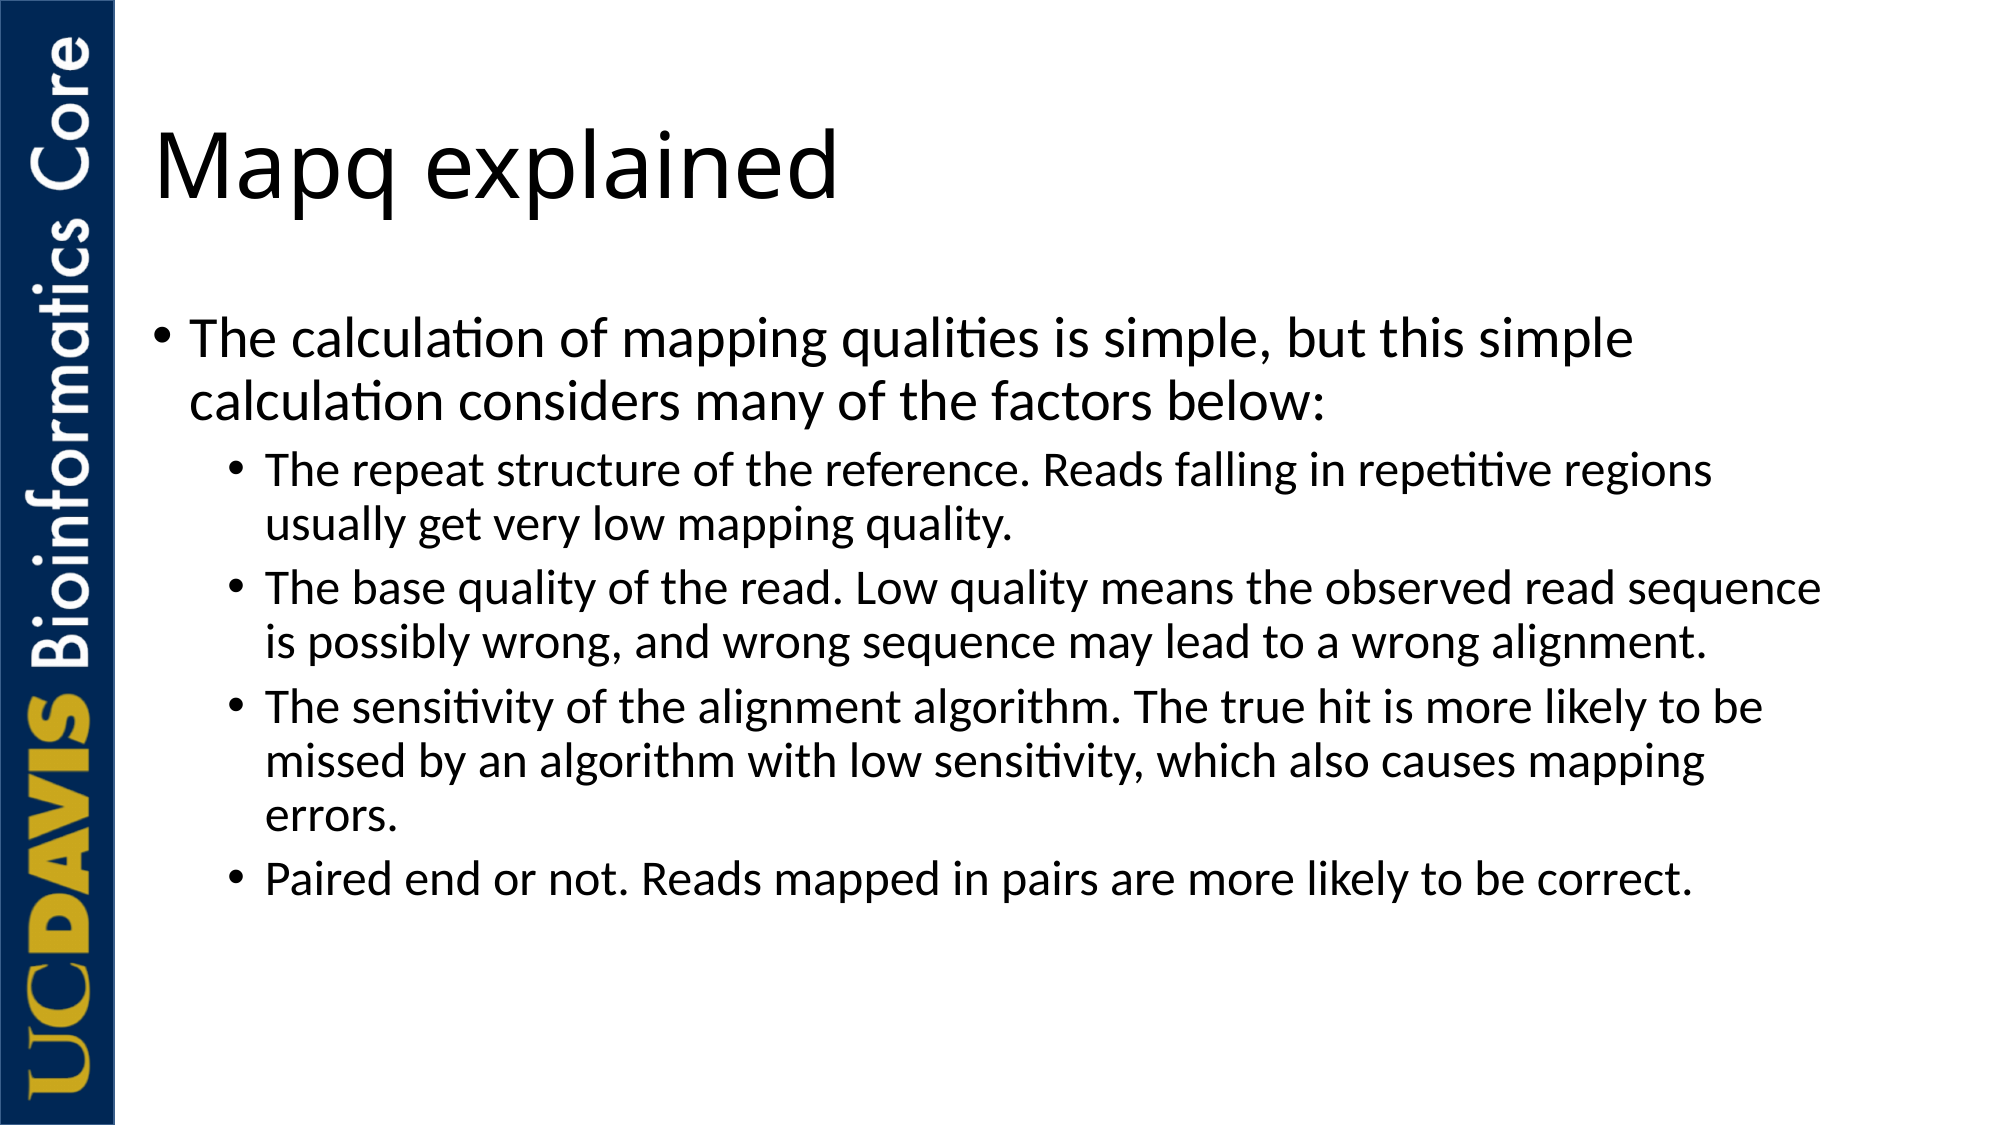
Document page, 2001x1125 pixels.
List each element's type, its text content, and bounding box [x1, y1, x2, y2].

title Mapq explained [137, 59, 1863, 278]
picture [8, 0, 112, 1121]
list The calculation of mapping qualities is simple, but this simple calculation considers many of the factors below: The repeat structure of the reference. Reads falling in repetitive regions usually get very low mapping quality. The base quality of the read. Low quality means the observed read sequence is possibly wrong, and wrong sequence may lead to a wrong alignment. The sensitivity of the alignment algorithm. The true hit is more likely to be missed by an algorithm with low sensitivity, which also causes mapping errors. Paired end or not. Reads mapped in pairs are more likely to be correct. [137, 299, 1863, 1014]
